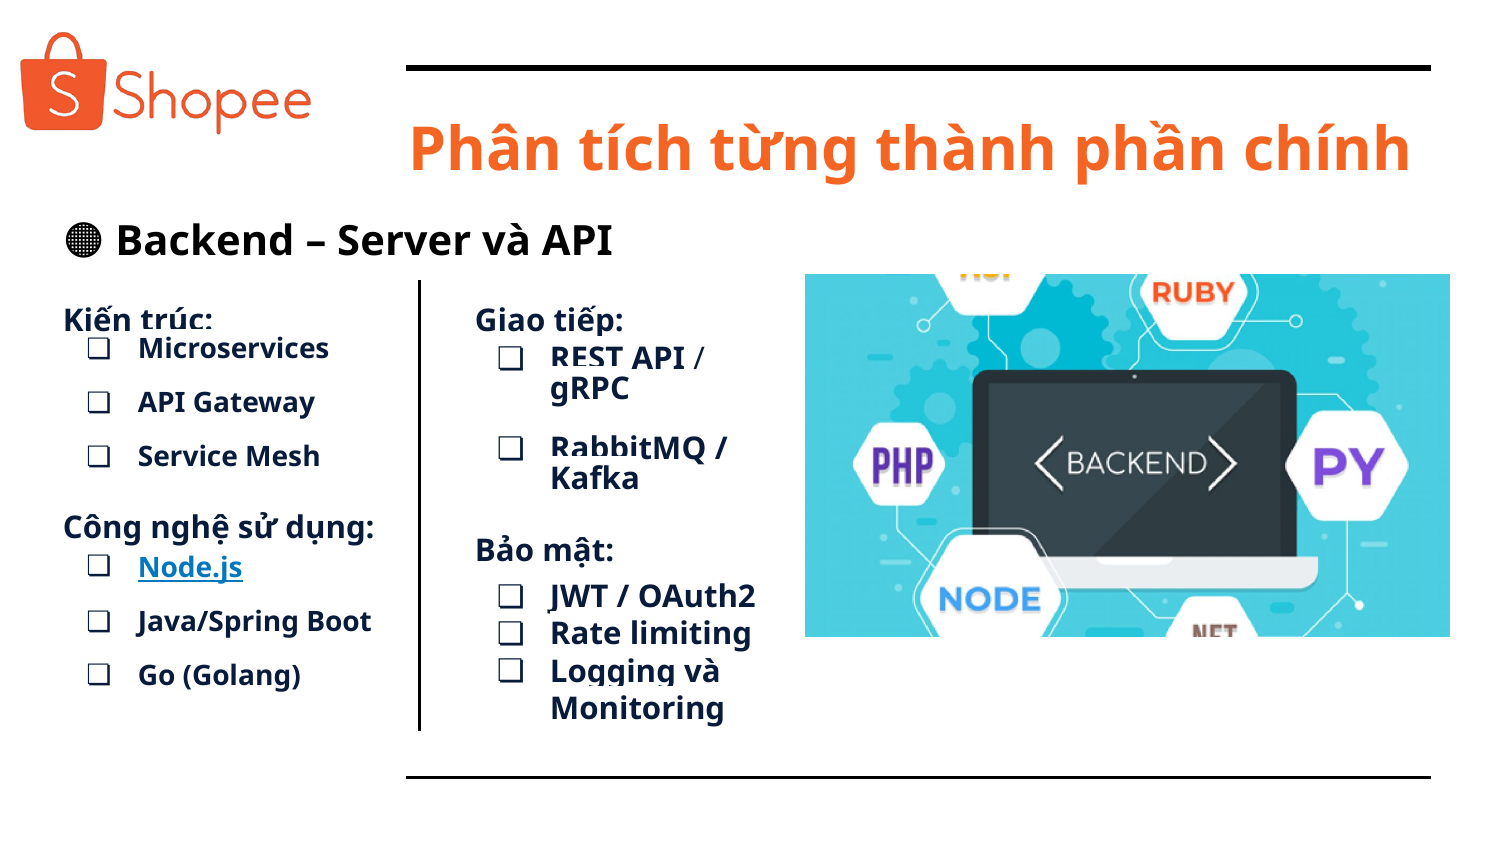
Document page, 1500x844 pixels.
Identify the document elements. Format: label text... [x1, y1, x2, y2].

picture [805, 273, 1451, 637]
picture [0, 0, 337, 177]
text_box Kiến trúc: Microservices API Gateway Service Mesh Công nghệ sử dụng: Node.js Java/Spring Boot Go (Golang) [47, 279, 394, 707]
title Phân tích từng thành phần chính [393, 94, 1431, 199]
text_box Giao tiếp: REST API / gRPC RabbitMQ / Kafka Bảo mật: JWT / OAuth2 Rate limiting Logging và Monitoring [459, 279, 806, 741]
text_box 🟠 Backend – Server và API [47, 198, 792, 279]
